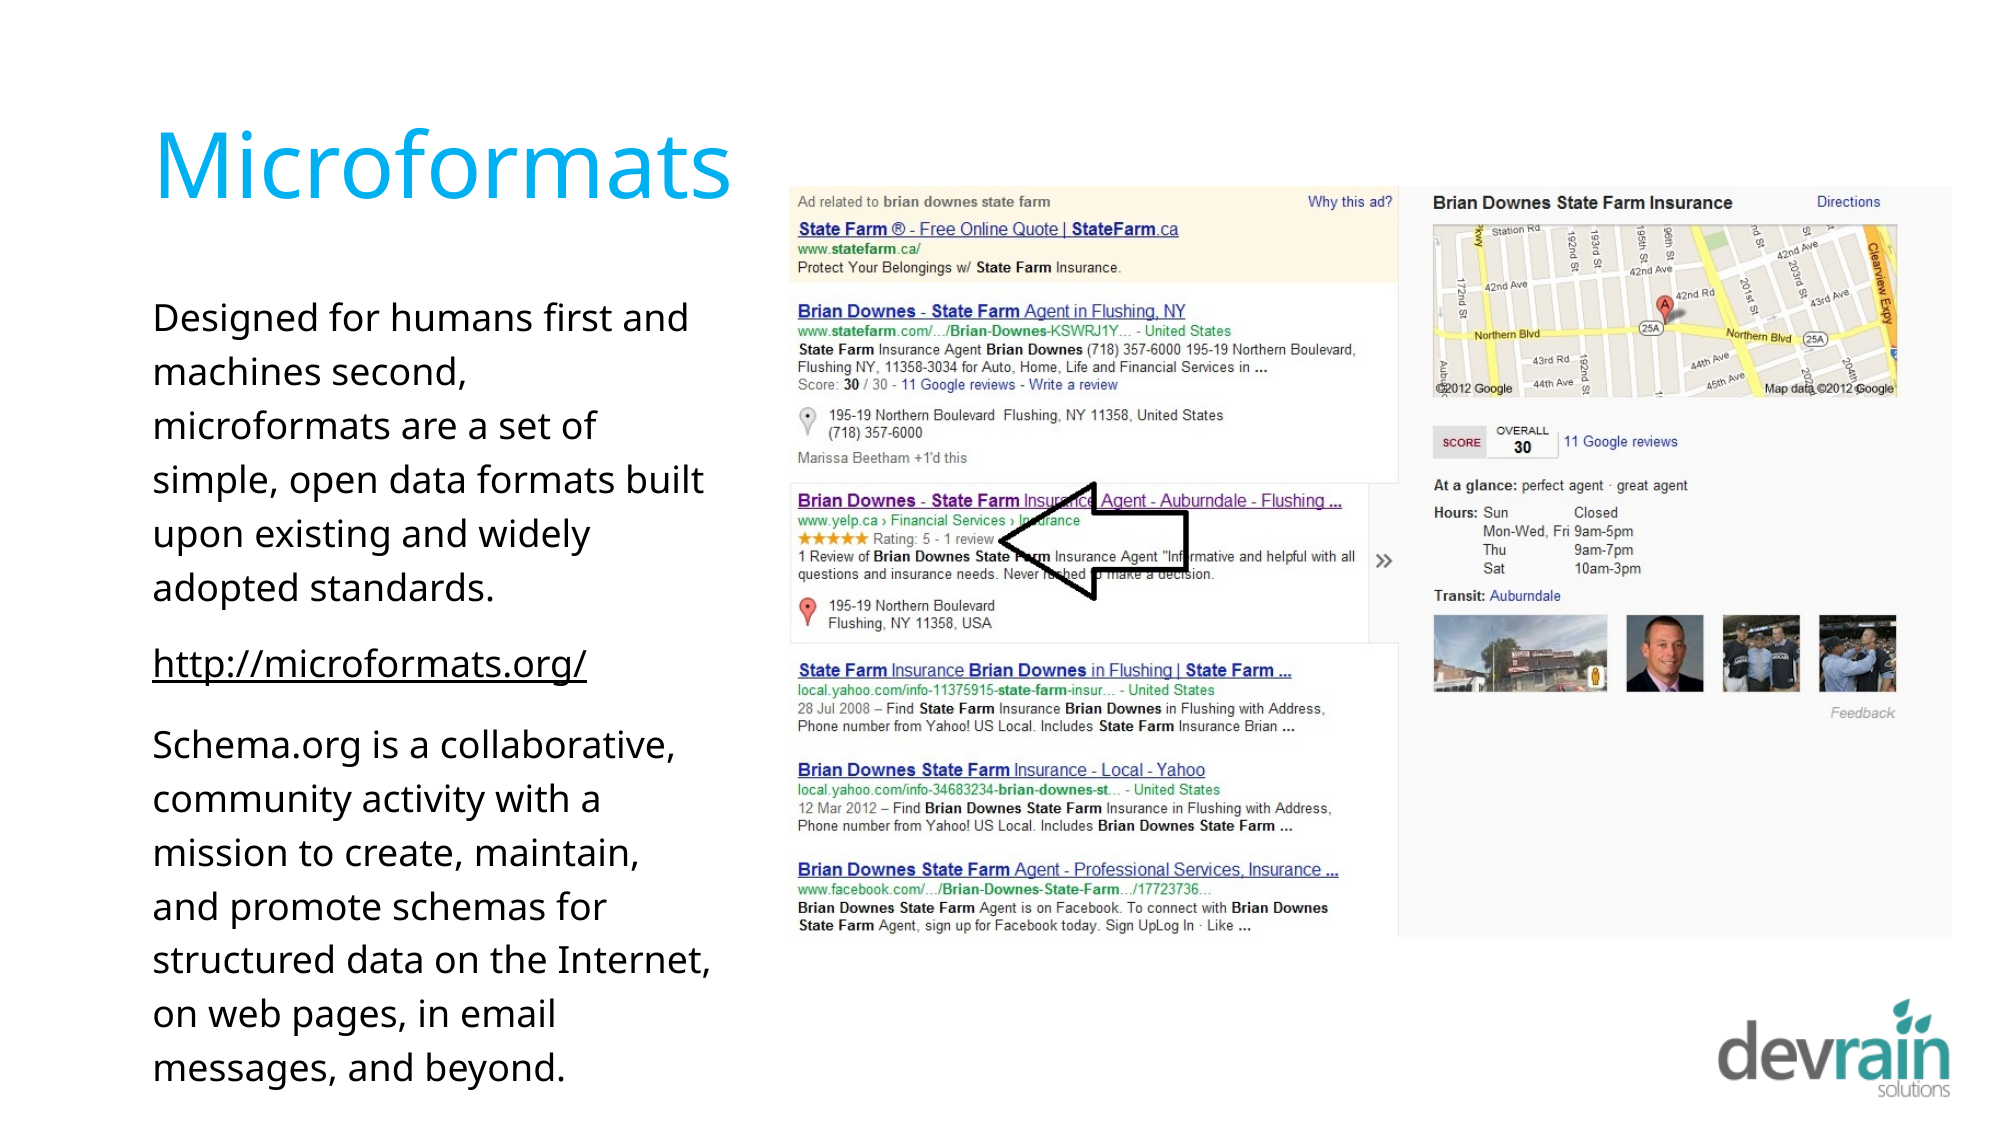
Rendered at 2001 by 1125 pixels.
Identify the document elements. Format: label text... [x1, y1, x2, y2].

title Microformats [137, 59, 1863, 278]
list Designed for humans first and machines second, microformats are a set of simple, open data formats built upon existing and widely adopted standards. http://microformats.org/ Schema.org is a collaborative, community activity with a mission to create, maintain, and promote schemas for structured data on the Internet, on web pages, in email messages, and beyond. http://schema.org/ [137, 277, 729, 1014]
picture [1718, 998, 1950, 1098]
picture [788, 186, 1952, 937]
